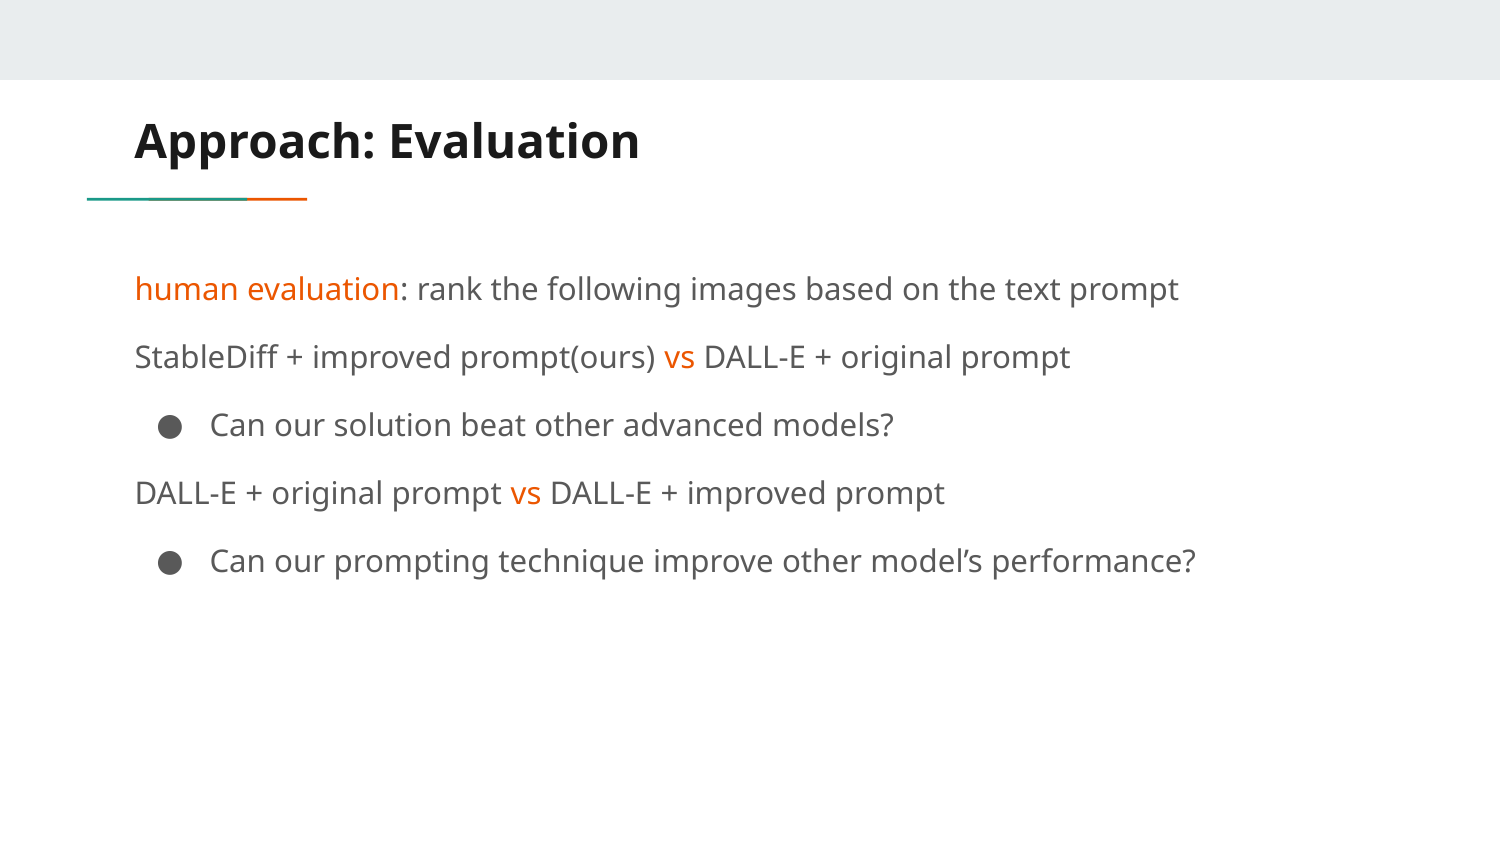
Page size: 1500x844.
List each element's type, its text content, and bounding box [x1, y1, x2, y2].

list human evaluation: rank the following images based on the text prompt StableDiff + improved prompt(ours) vs DALL-E + original prompt Can our solution beat other advanced models? DALL-E + original prompt vs DALL-E + improved prompt Can our prompting technique improve other model’s performance? [119, 248, 1224, 797]
title Approach: Evaluation [119, 96, 1381, 184]
